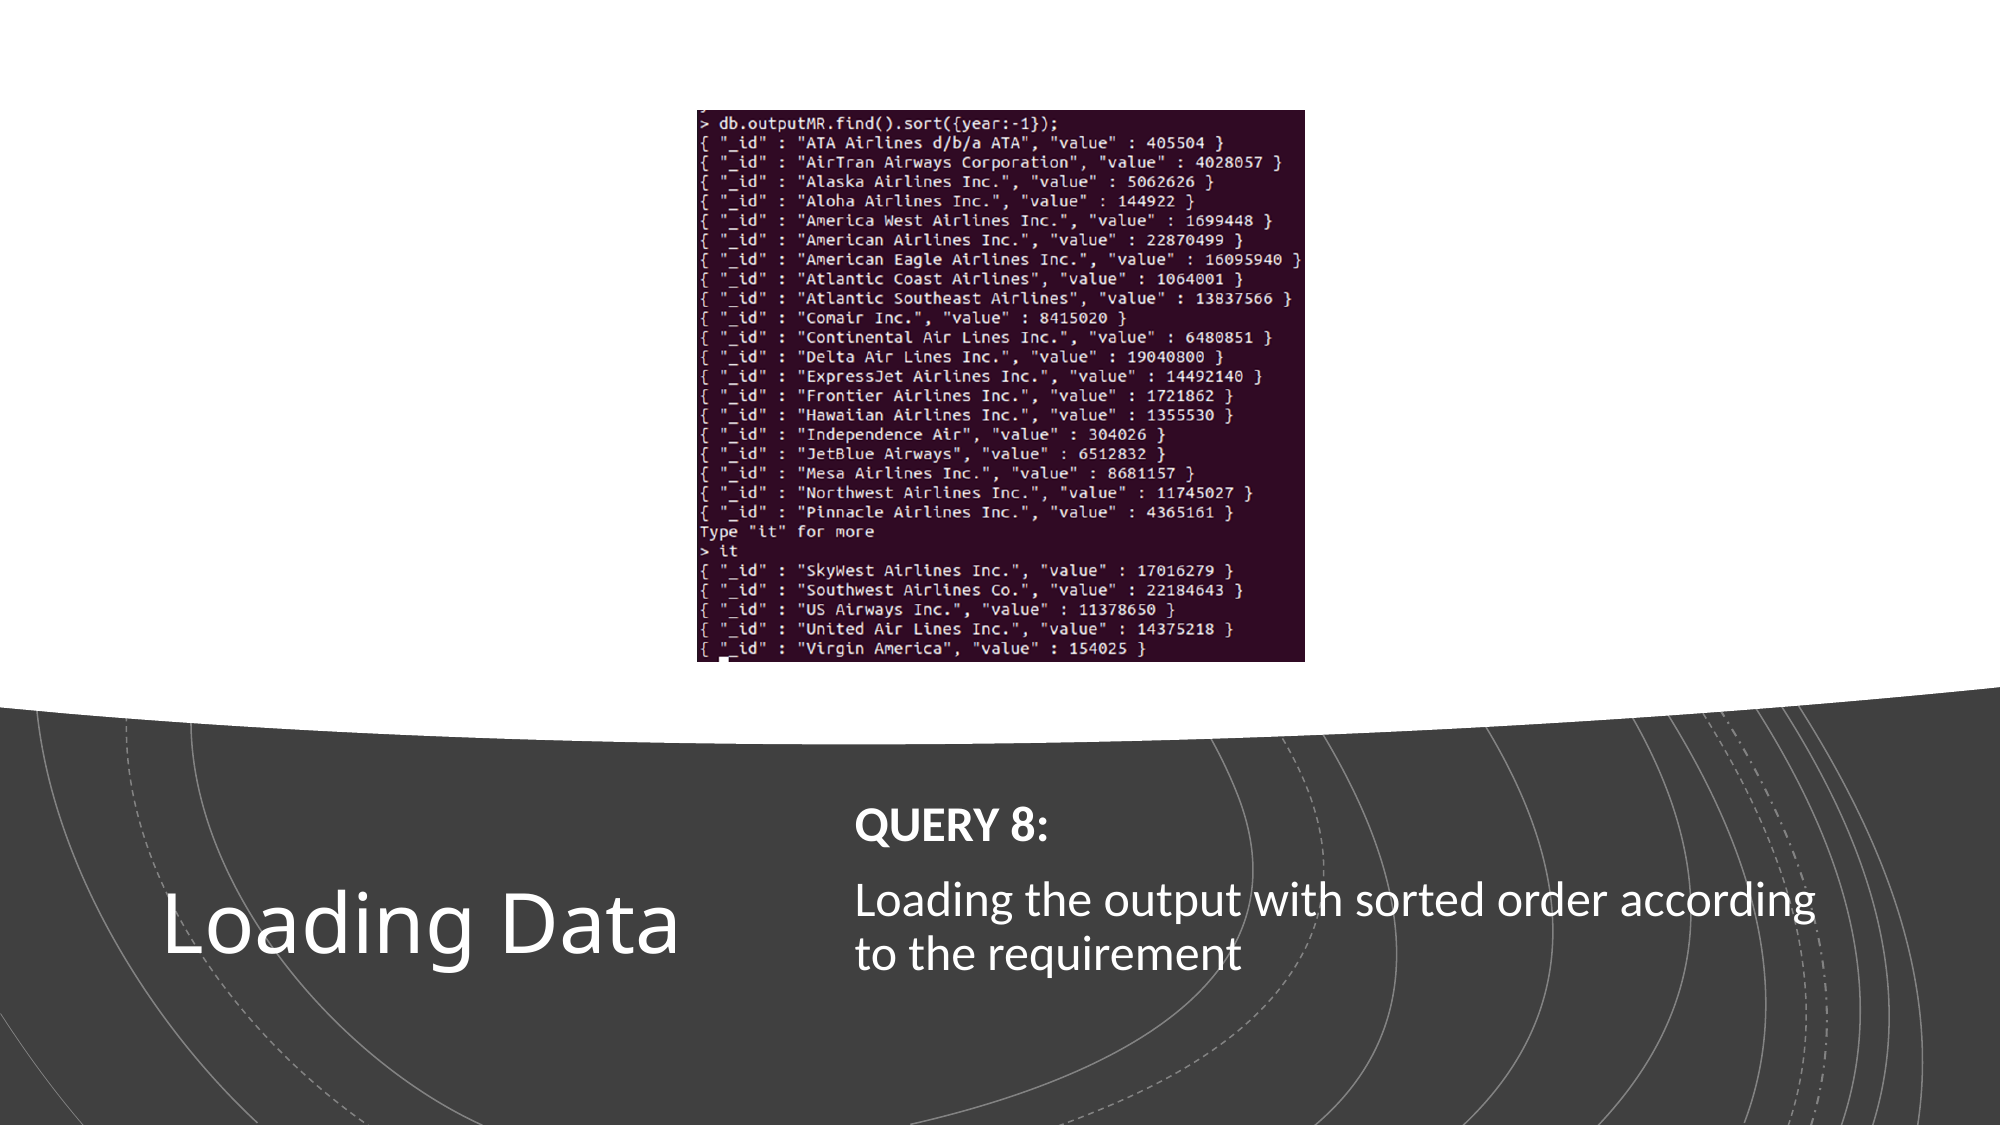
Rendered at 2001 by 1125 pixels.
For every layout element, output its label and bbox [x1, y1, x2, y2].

picture [697, 110, 1305, 662]
text_box [0, 0, 1999, 1125]
